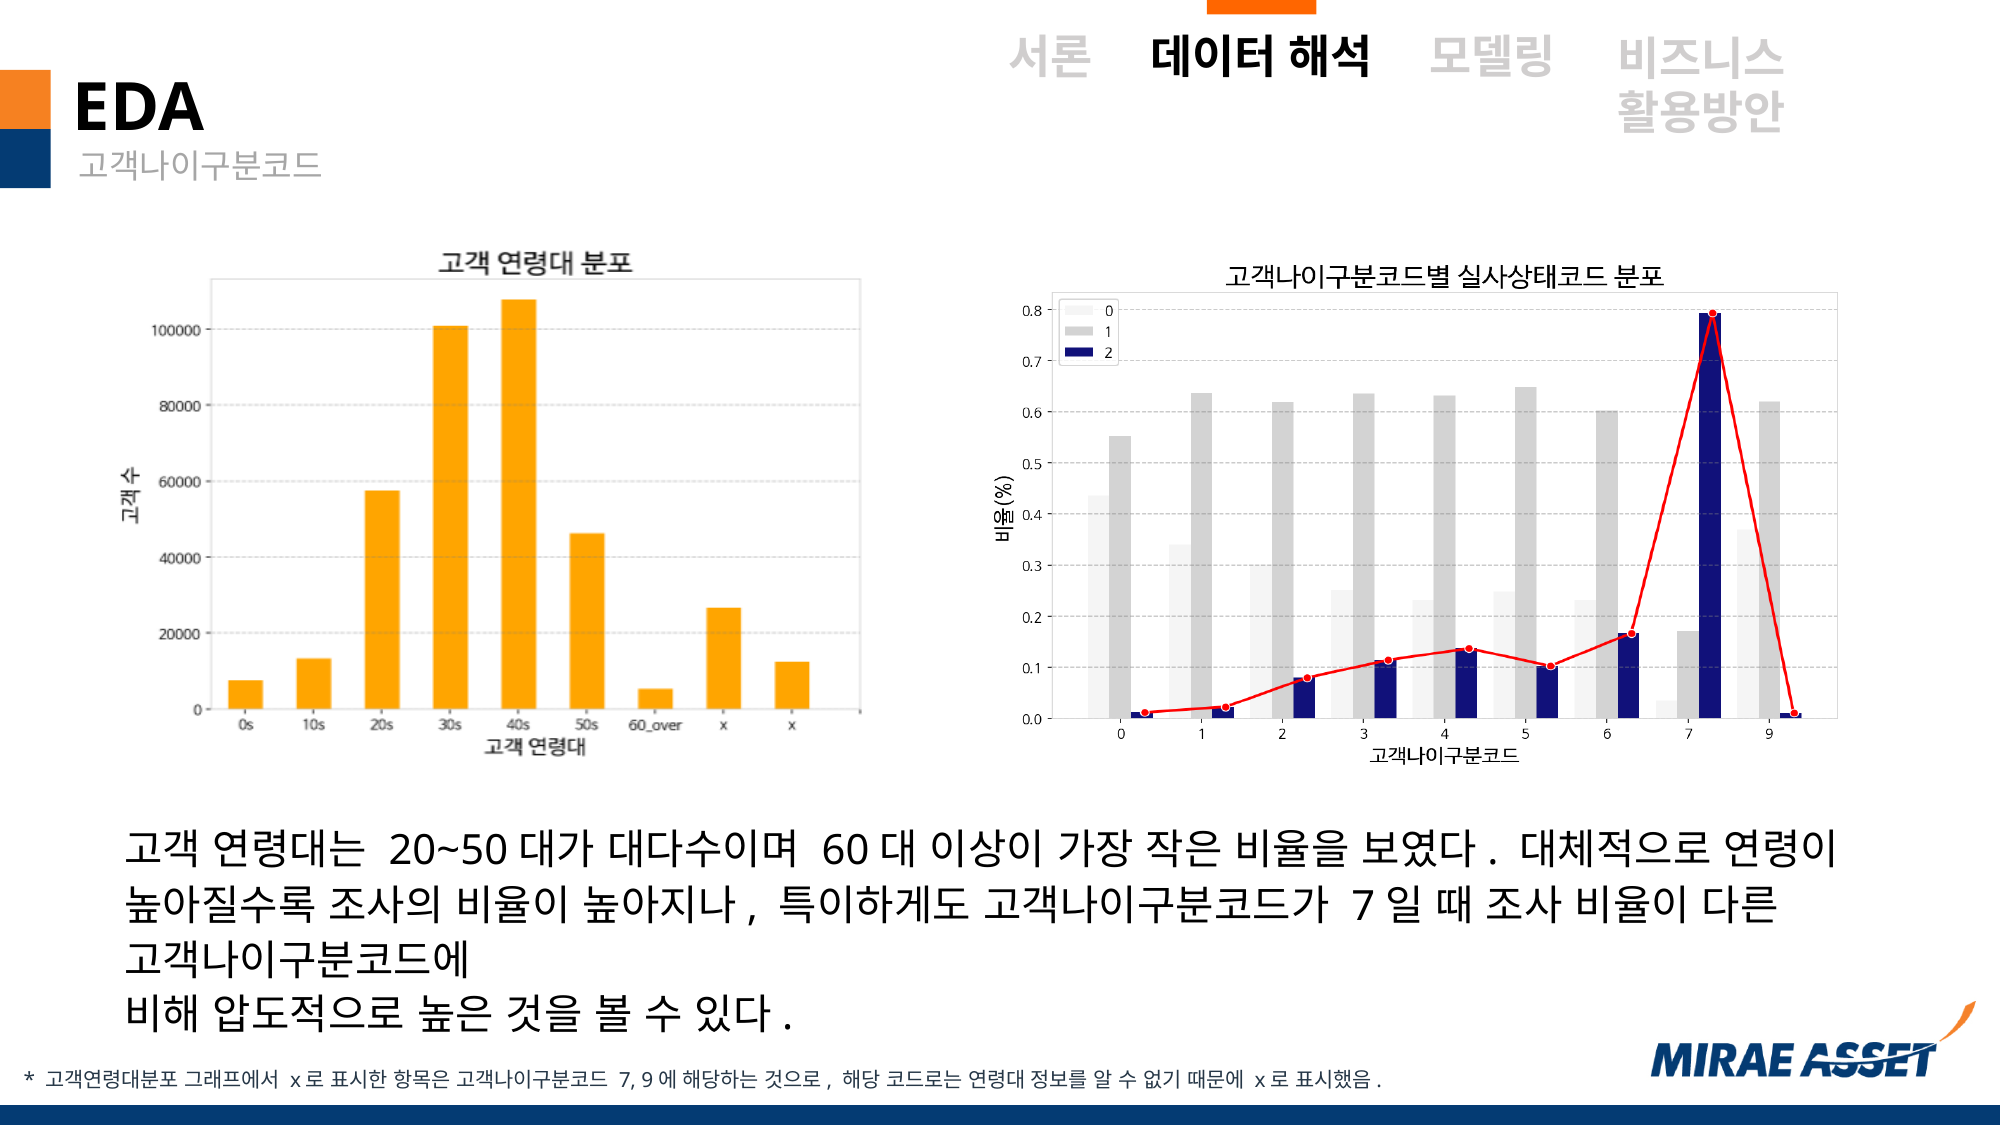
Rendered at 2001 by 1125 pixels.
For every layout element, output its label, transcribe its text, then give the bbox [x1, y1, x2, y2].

text_box 데이터 해석 [1135, 20, 1388, 91]
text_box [0, 69, 51, 189]
text_box * 고객연령대분포 그래프에서 x로 표시한 항목은 고객나이구분코드 7, 9에 해당하는 것으로, 해당 코드로는 연령대 정보를 알 수 없기 때문에 x로 표시했음. [8, 1059, 1400, 1100]
picture [1644, 997, 1977, 1085]
text_box 고객 연령대는 20~50대가 대다수이며 60대 이상이 가장 작은 비율을 보였다. 대체적으로 연령이 높아질수록 조사의 비율이 높아지나, 특이하게도 고객나이구분코드가 7일 때 조사 비율이 다른 고객나이구분코드에 비해 압도적으로 높은 것을 볼 수 있다. [109, 811, 1891, 1046]
picture [983, 255, 1847, 778]
text_box 모델링 [1414, 20, 1570, 91]
text_box 서론 [994, 20, 1108, 91]
text_box [1206, 0, 1317, 15]
text_box EDA [58, 56, 239, 151]
text_box 비즈니스 활용방안 [1603, 21, 1977, 147]
text_box 고객나이구분코드 [64, 138, 549, 193]
picture [105, 243, 875, 766]
